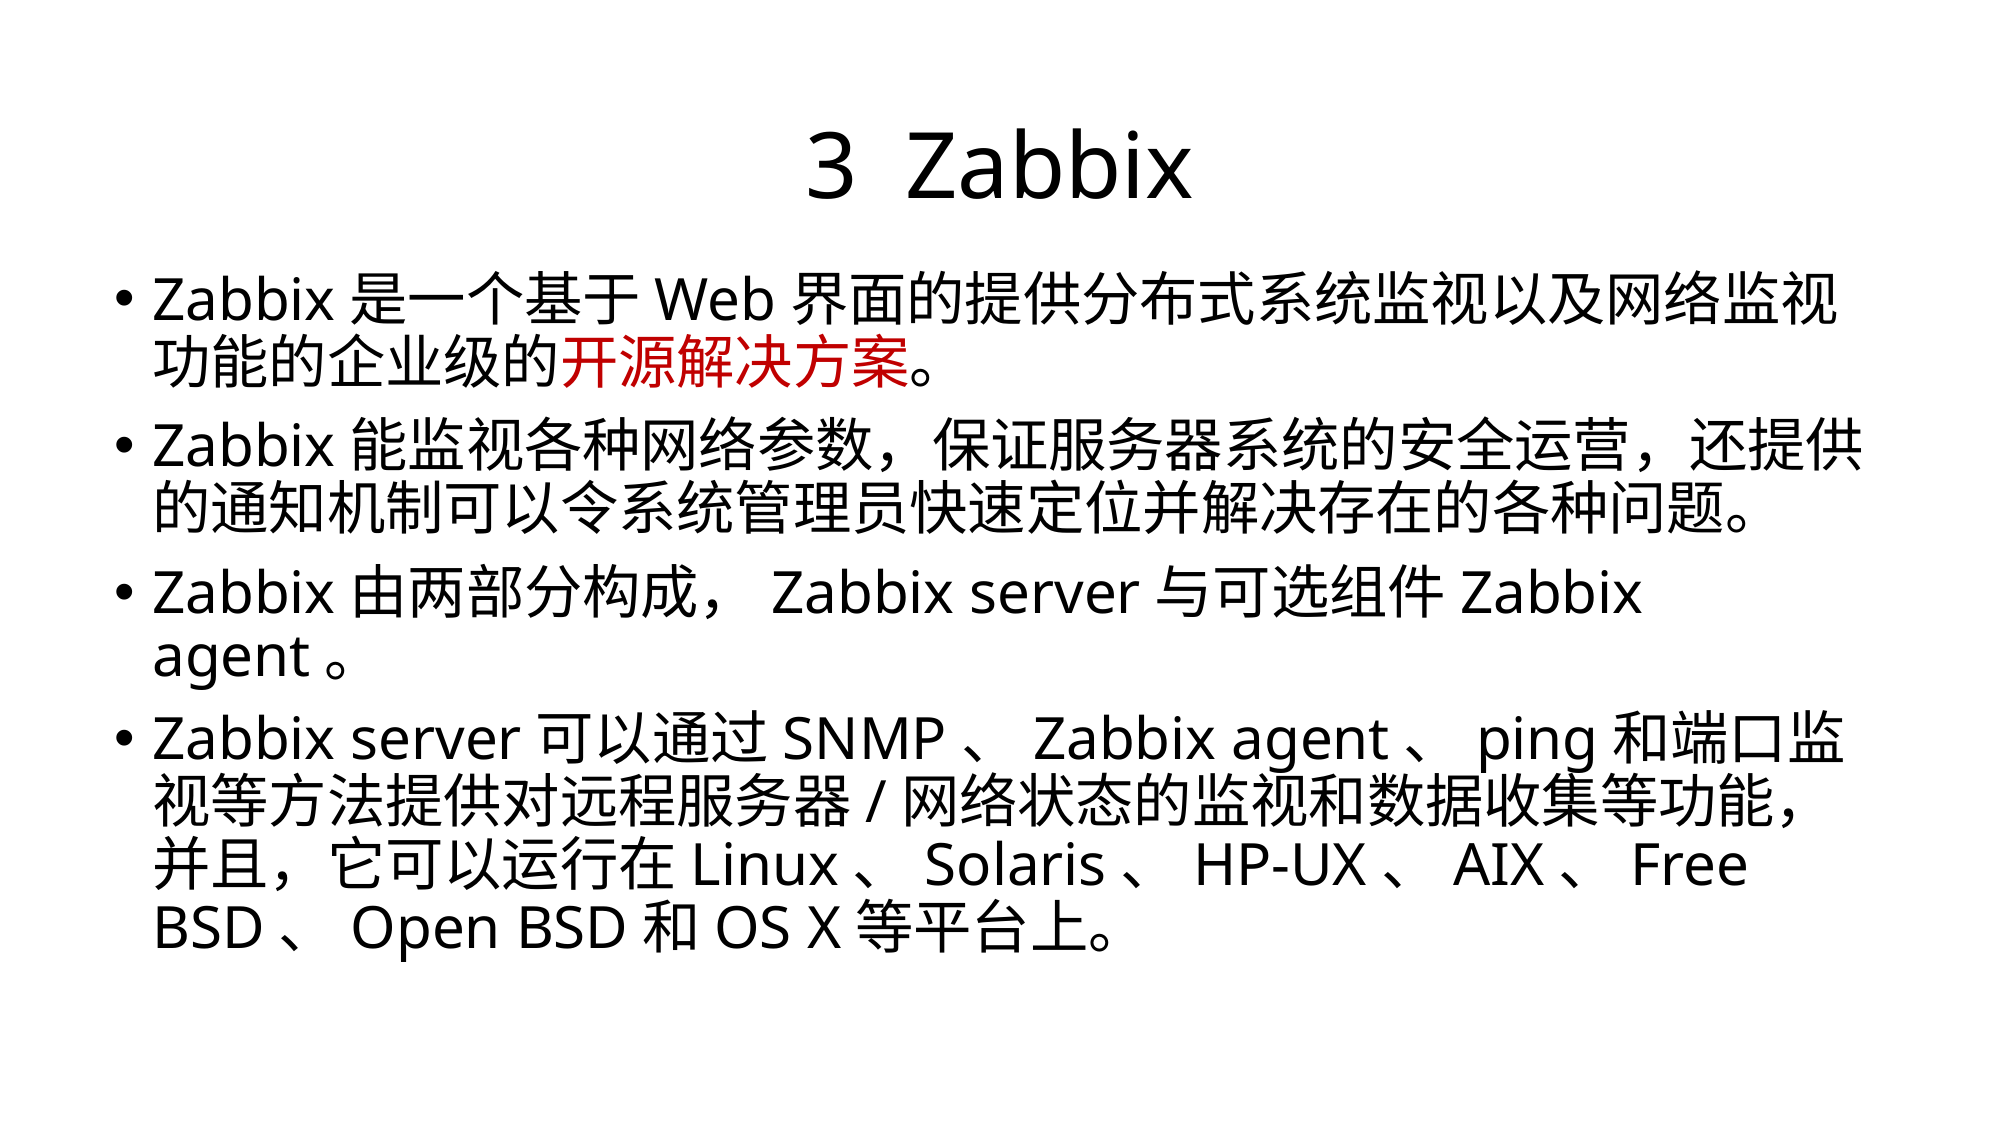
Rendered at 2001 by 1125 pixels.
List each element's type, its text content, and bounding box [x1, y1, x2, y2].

list Zabbix是一个基于Web界面的提供分布式系统监视以及网络监视功能的企业级的开源解决方案。 Zabbix能监视各种网络参数，保证服务器系统的安全运营，还提供的通知机制可以令系统管理员快速定位并解决存在的各种问题。 Zabbix由两部分构成，Zabbix server与可选组件Zabbix agent。 Zabbix server可以通过SNMP、Zabbix agent、ping和端口监视等方法提供对远程服务器/网络状态的监视和数据收集等功能，并且，它可以运行在Linux、Solaris、HP-UX、AIX、Free BSD、Open BSD和OS X等平台上。 [99, 262, 1900, 1035]
title 3 Zabbix [137, 59, 1863, 262]
